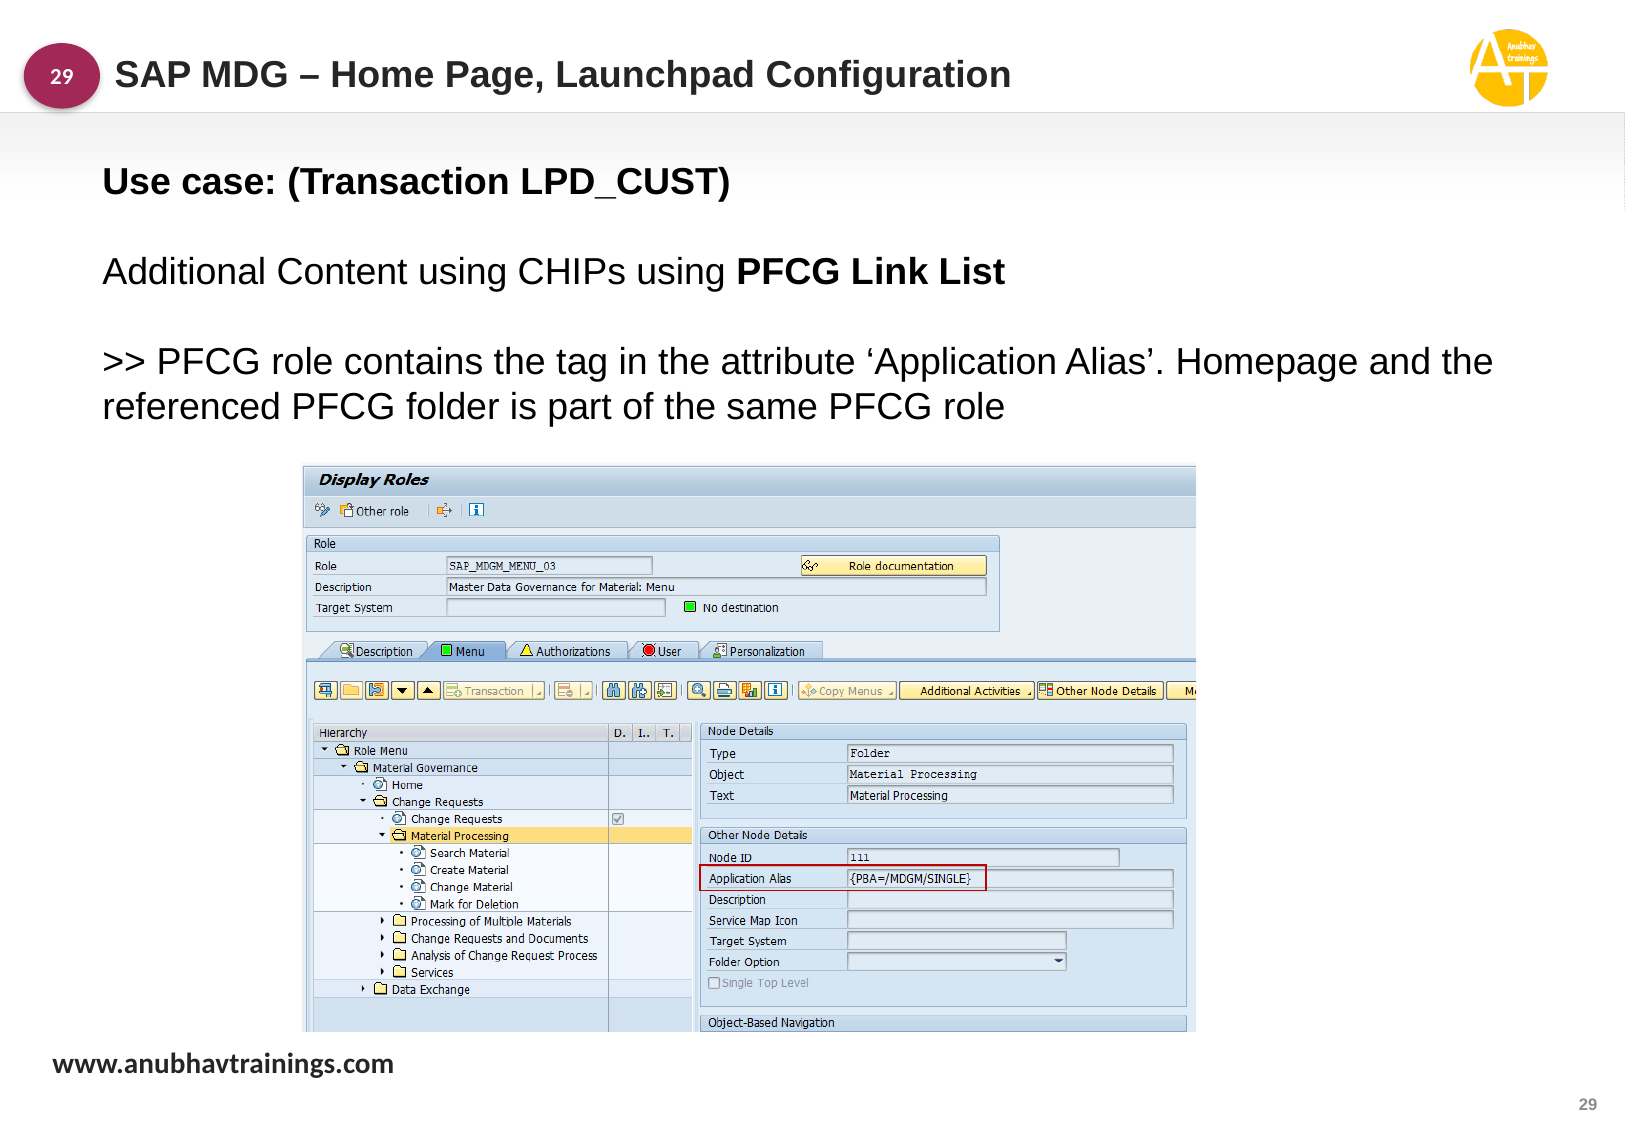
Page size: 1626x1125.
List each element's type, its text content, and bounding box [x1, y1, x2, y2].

text_box Use case: (Transaction LPD_CUST) Additional Content using CHIPs using PFCG Link List >> PFCG role contains the tag in the attribute ‘Application Alias’. Homepage and the referenced PFCG folder is part of the same PFCG role [87, 149, 1563, 435]
picture [299, 462, 1197, 1032]
picture [0, 113, 1625, 210]
picture [1462, 24, 1552, 112]
text_box SAP MDG – Home Page, Launchpad Configuration [99, 42, 1438, 103]
text_box 29 [23, 42, 101, 110]
